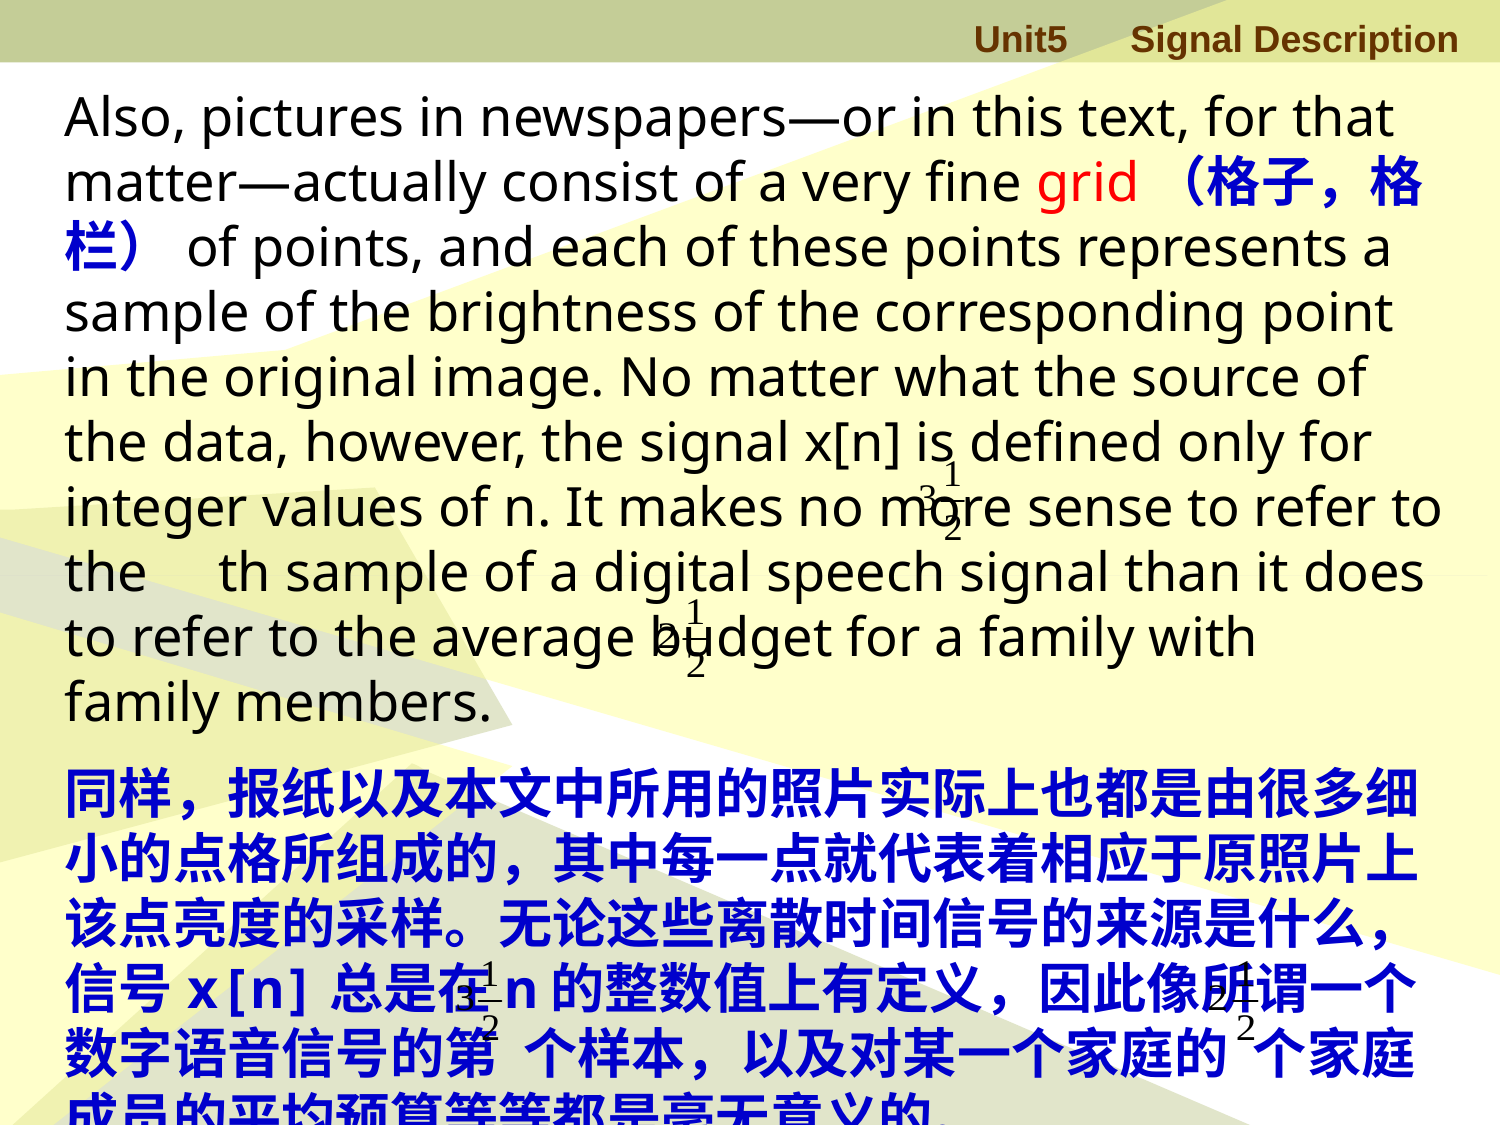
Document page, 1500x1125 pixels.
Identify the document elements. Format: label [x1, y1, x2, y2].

text_box [49, 74, 1463, 1108]
